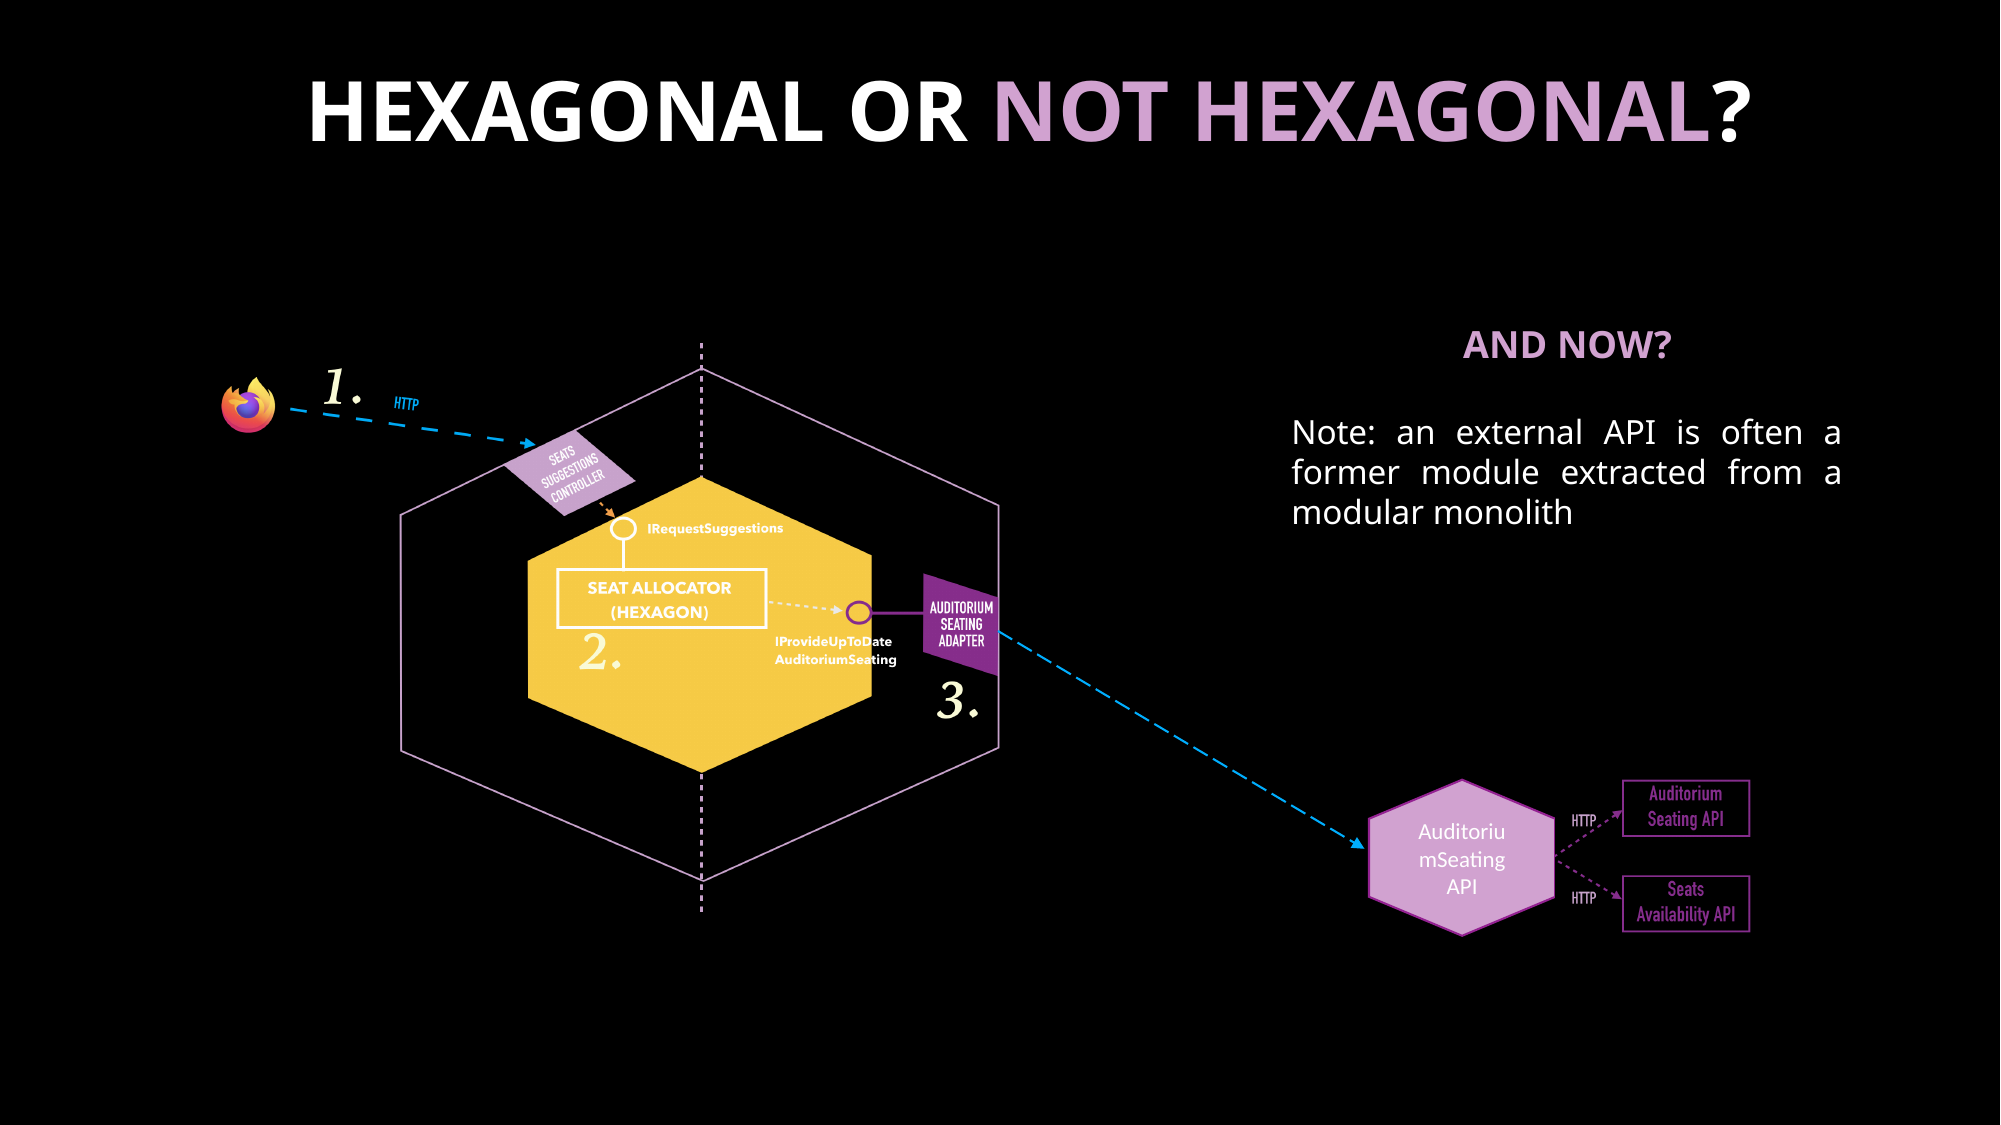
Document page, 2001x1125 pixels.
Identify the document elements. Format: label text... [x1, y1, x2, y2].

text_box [997, 631, 1365, 849]
text_box And Now? Note: an external API is often a former module extracted from a modular monolith [1365, 313, 1859, 539]
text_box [169, 293, 1365, 956]
text_box Hexagonal or not hexagonal? [55, 0, 2000, 193]
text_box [1368, 763, 1785, 947]
